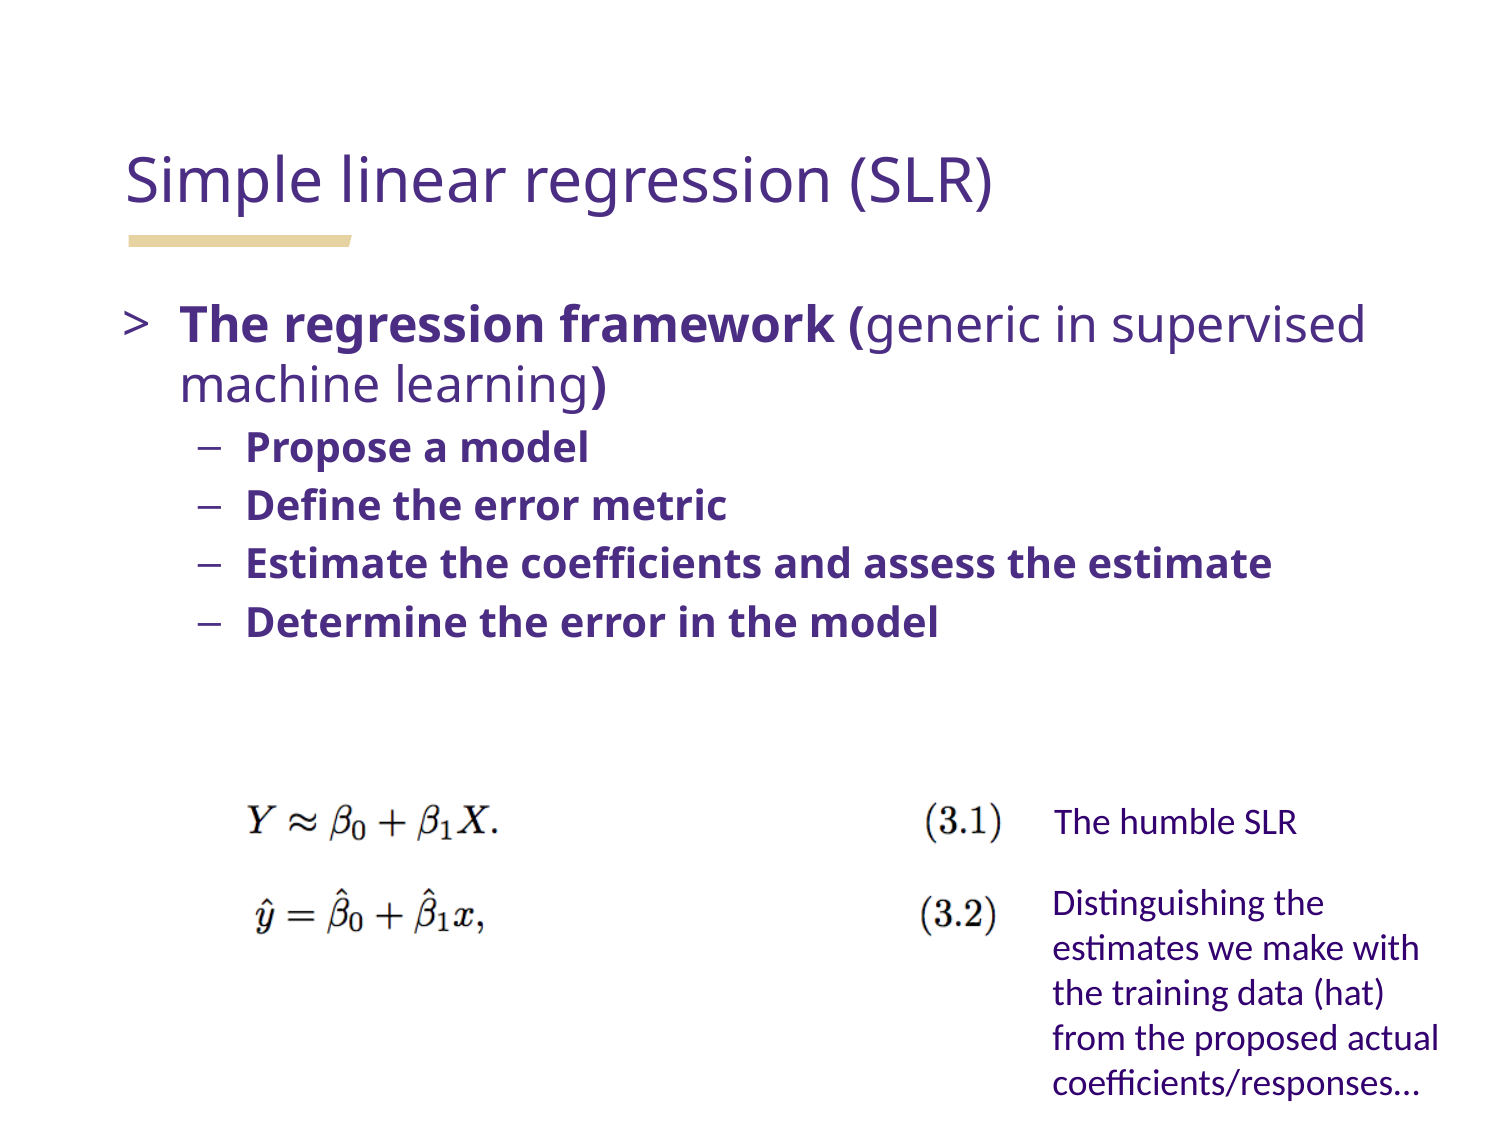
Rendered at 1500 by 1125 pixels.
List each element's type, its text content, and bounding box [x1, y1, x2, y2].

list The regression framework (generic in supervised machine learning) Propose a model Define the error metric Estimate the coefficients and assess the estimate Determine the error in the model [108, 284, 1453, 944]
text_box The humble SLR [1039, 789, 1313, 850]
picture [240, 871, 1011, 951]
text_box Distinguishing the estimates we make with the training data (hat) from the proposed actual coefficients/responses… [1037, 870, 1476, 1125]
picture [128, 235, 352, 247]
picture [226, 780, 1025, 860]
list Simple linear regression (SLR) [110, 60, 1453, 224]
